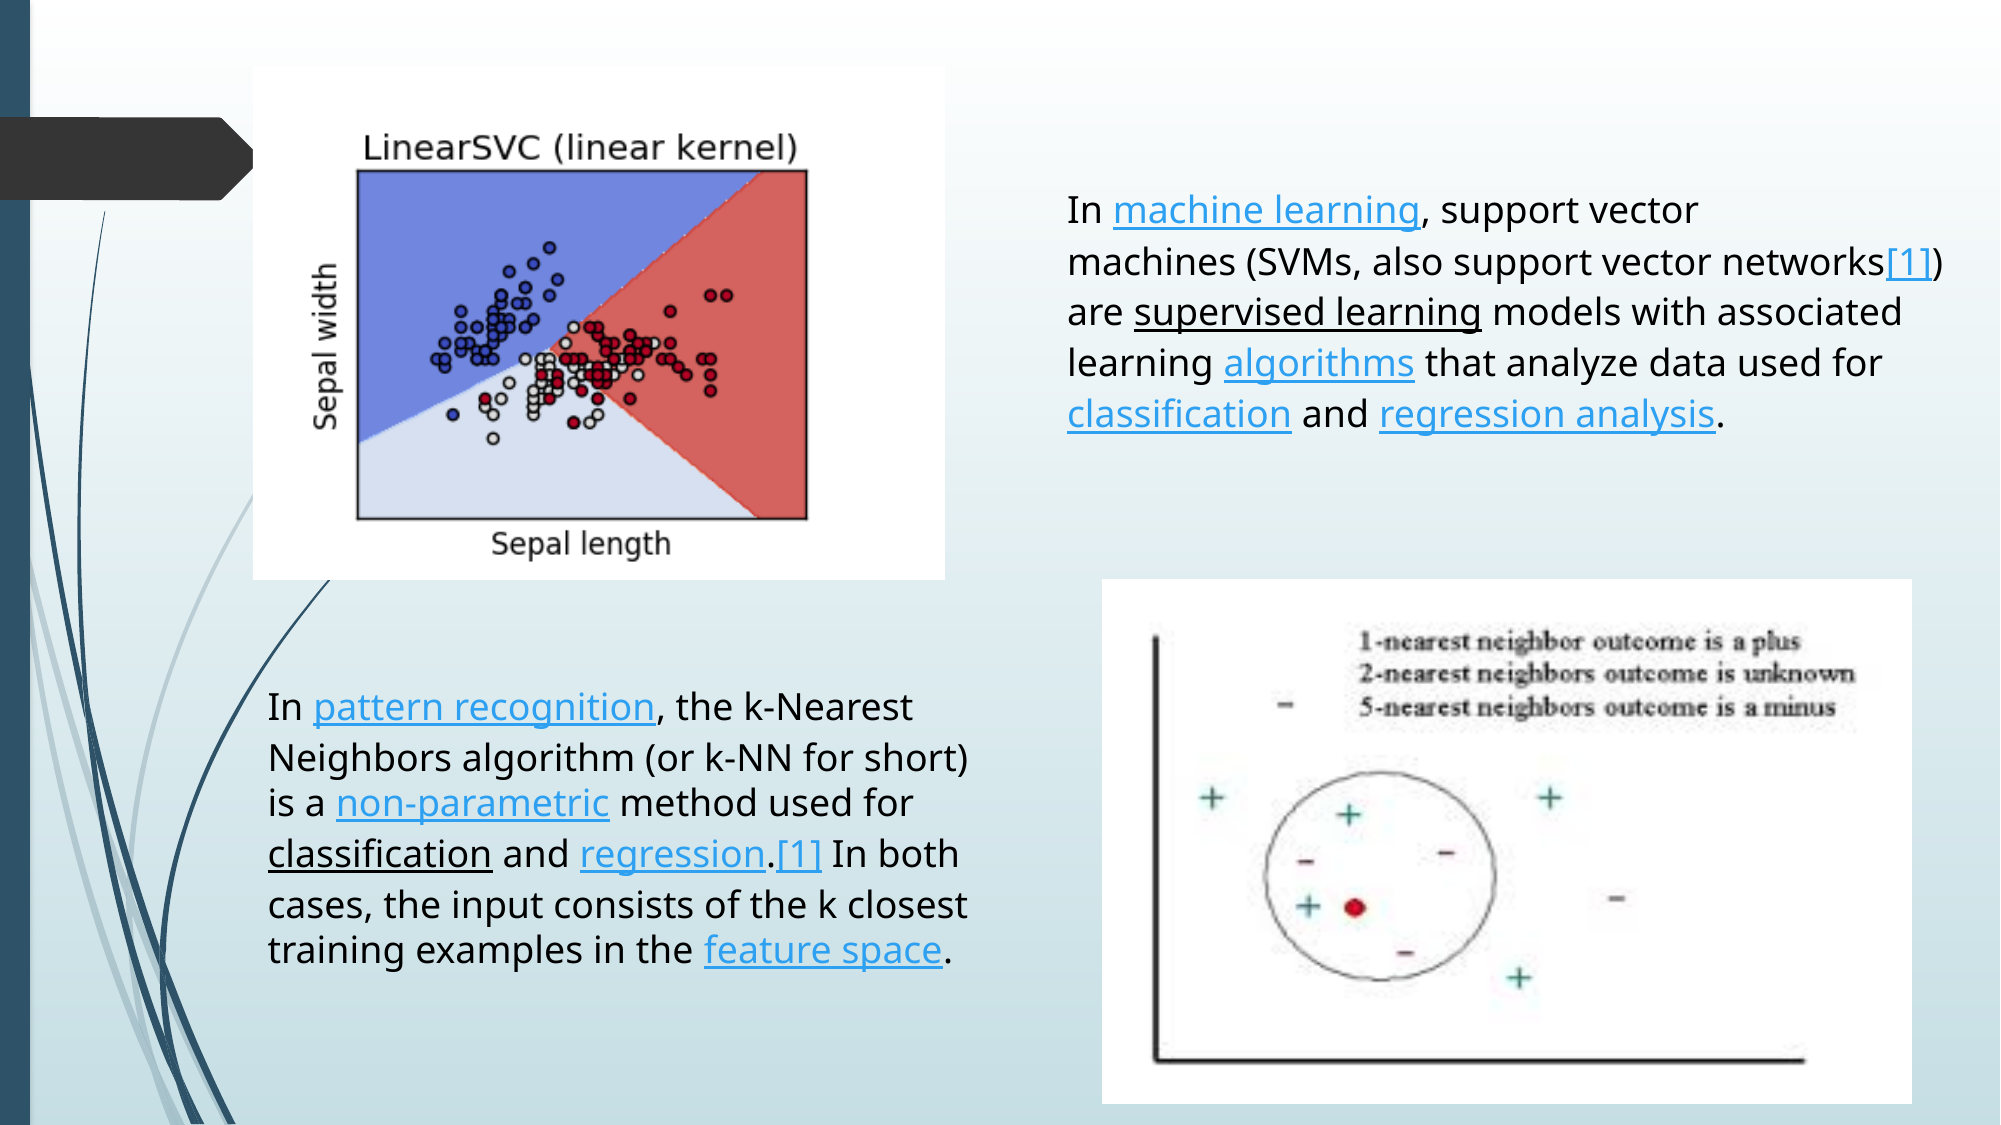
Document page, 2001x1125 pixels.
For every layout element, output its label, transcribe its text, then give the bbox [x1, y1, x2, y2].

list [1102, 579, 1912, 1105]
picture [252, 65, 946, 580]
text_box In pattern recognition, the k-Nearest Neighbors algorithm (or k-NN for short) is a non-parametric method used for classification and regression.[1] In both cases, the input consists of the k closest training examples in the feature space. [252, 675, 987, 984]
text_box In machine learning, support vector machines (SVMs, also support vector networks[1]) are supervised learning models with associated learning algorithms that analyze data used for classification and regression analysis. [1052, 178, 1962, 449]
